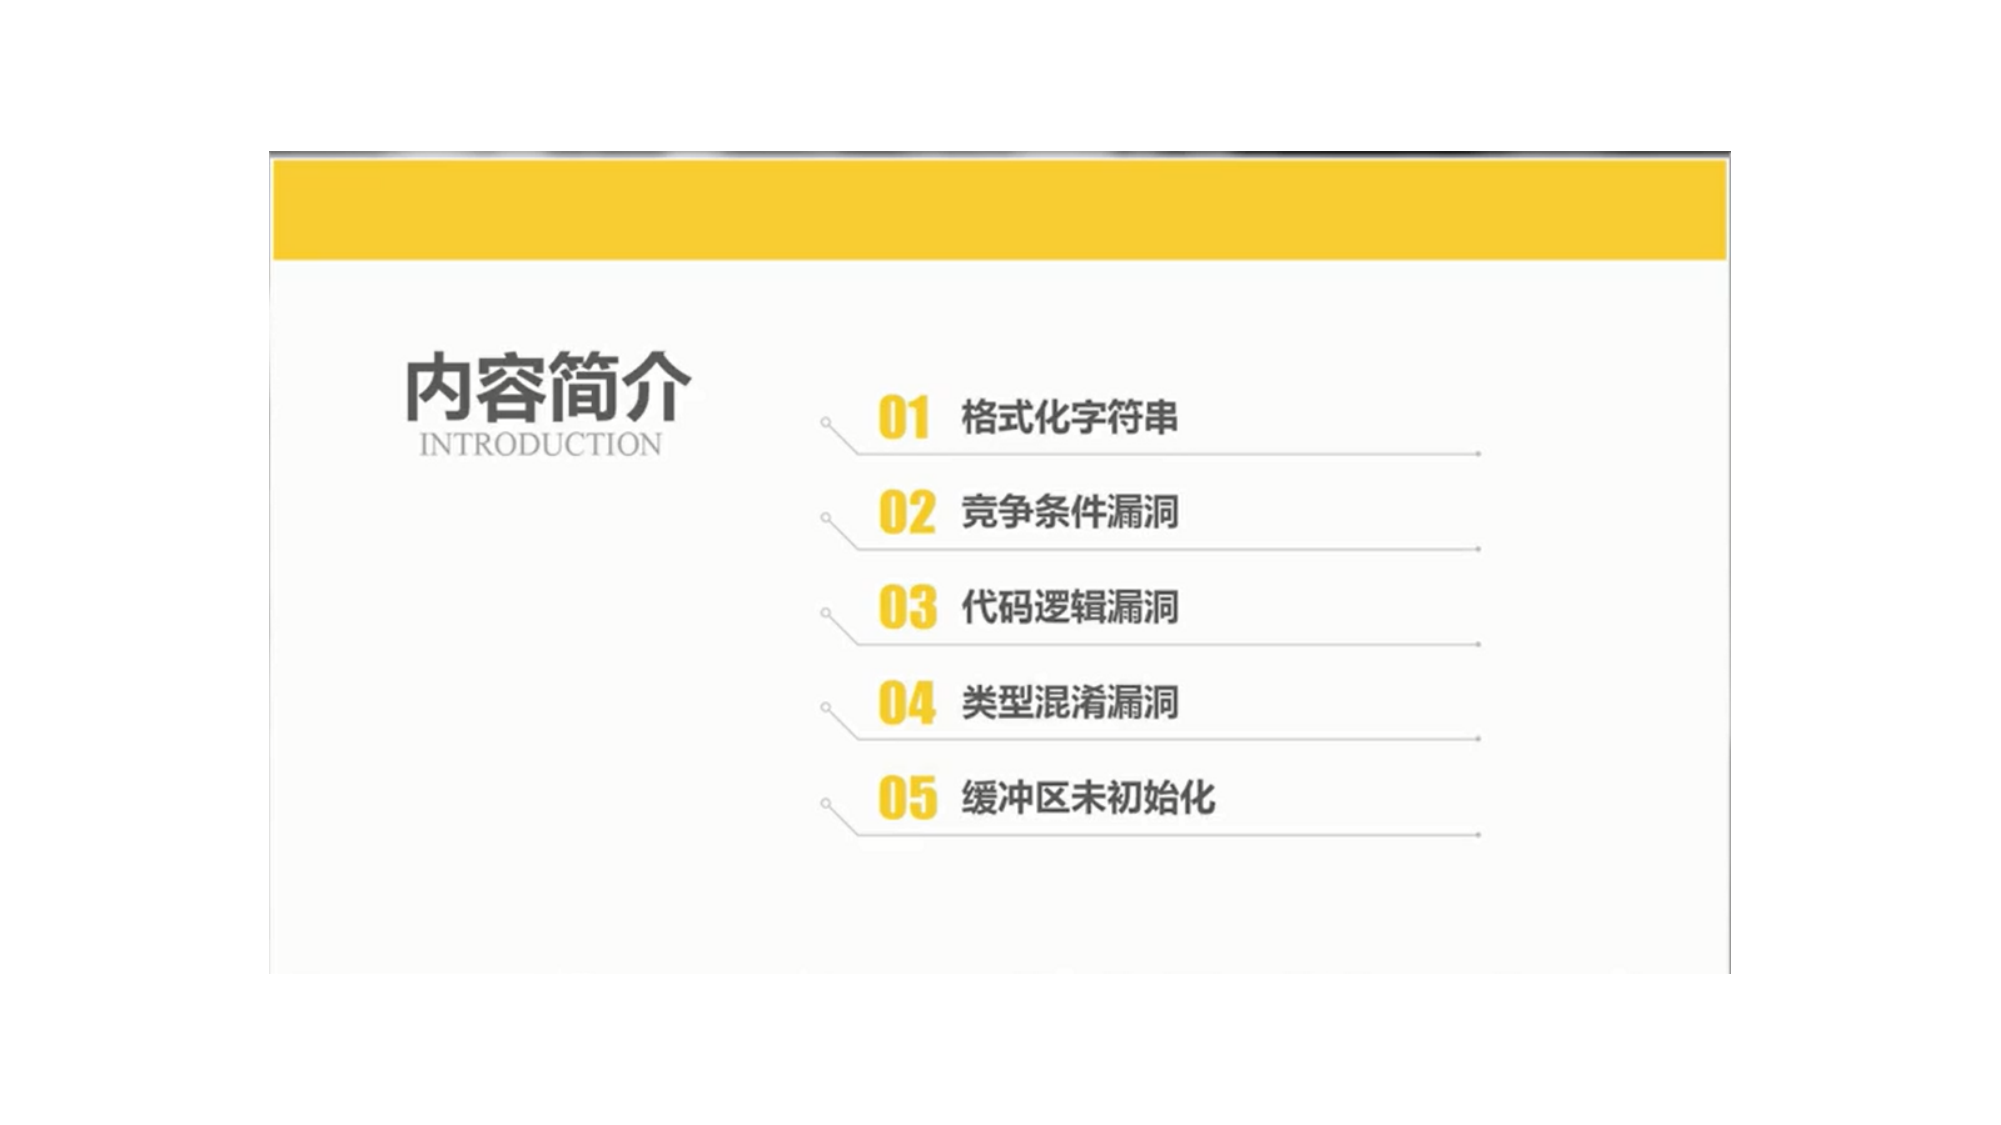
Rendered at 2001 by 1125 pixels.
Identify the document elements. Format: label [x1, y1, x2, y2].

picture [269, 151, 1731, 974]
